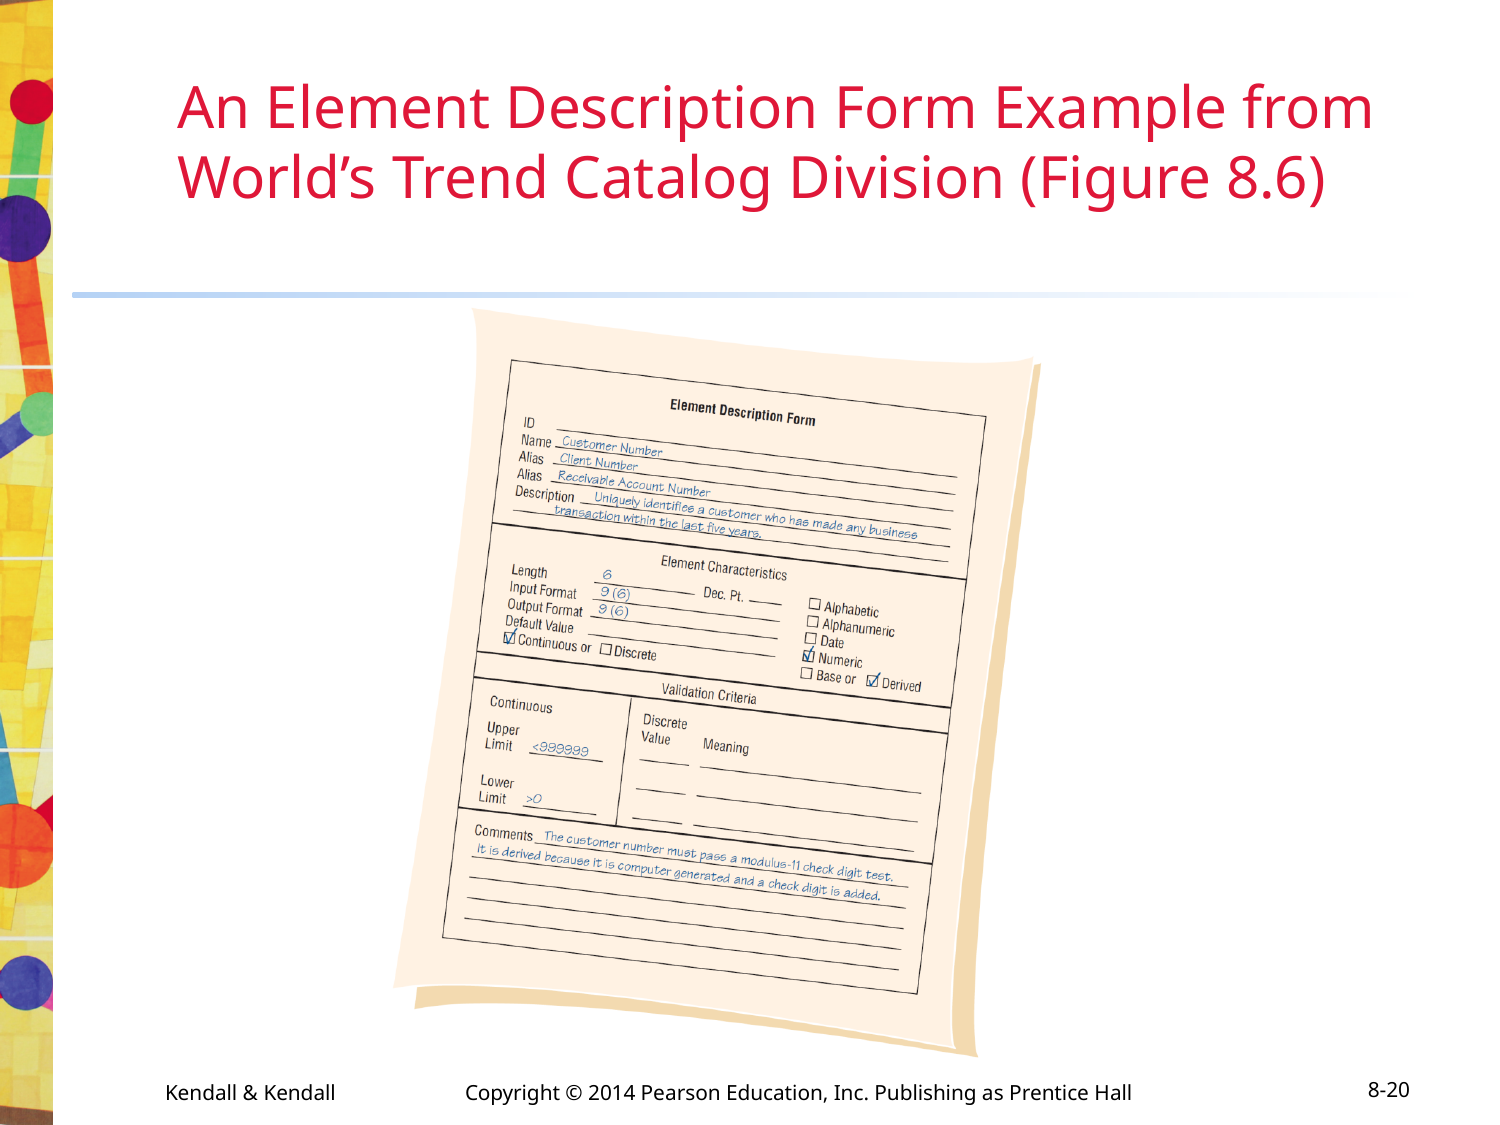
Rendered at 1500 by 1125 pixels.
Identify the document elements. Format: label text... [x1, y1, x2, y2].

picture [387, 299, 1054, 1063]
title An Element Description Form Example from World’s Trend Catalog Division (Figure 8.6) [162, 62, 1455, 251]
picture [0, 0, 53, 1125]
slide_number 8-20 [1112, 1037, 1425, 1113]
slide_number Kendall & Kendall Copyright © 2014 Pearson Education, Inc. Publishing as Prentice Hall [150, 1037, 1112, 1113]
